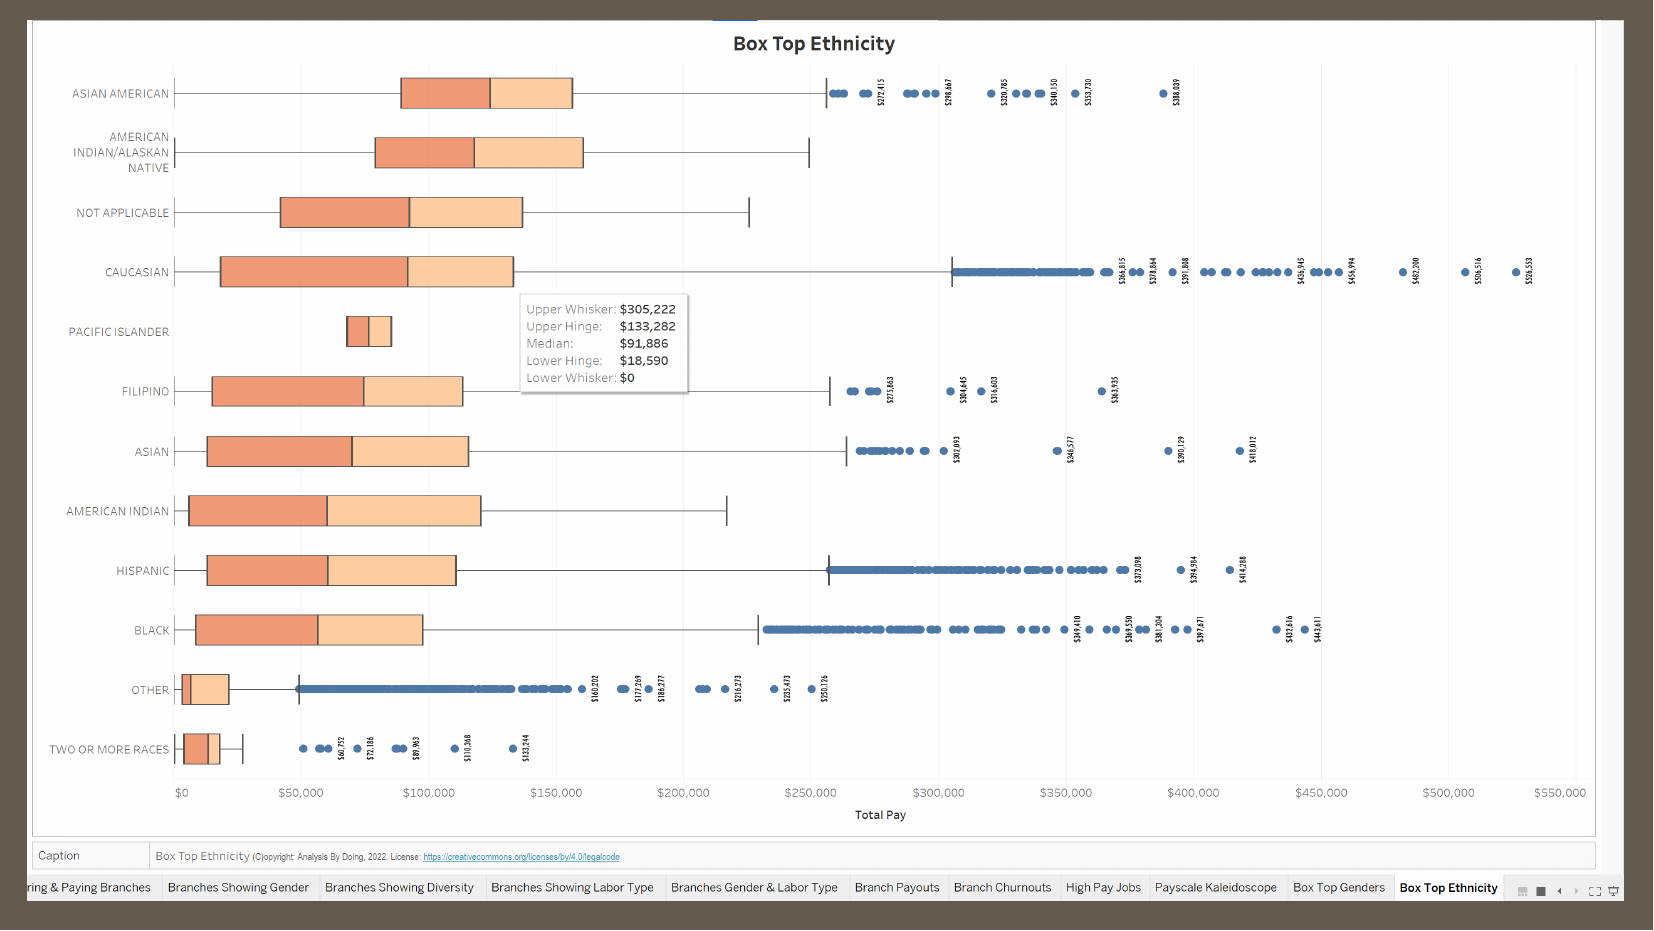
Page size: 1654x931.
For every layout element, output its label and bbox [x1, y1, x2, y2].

text_box [0, 0, 1654, 931]
picture [26, 19, 1624, 902]
